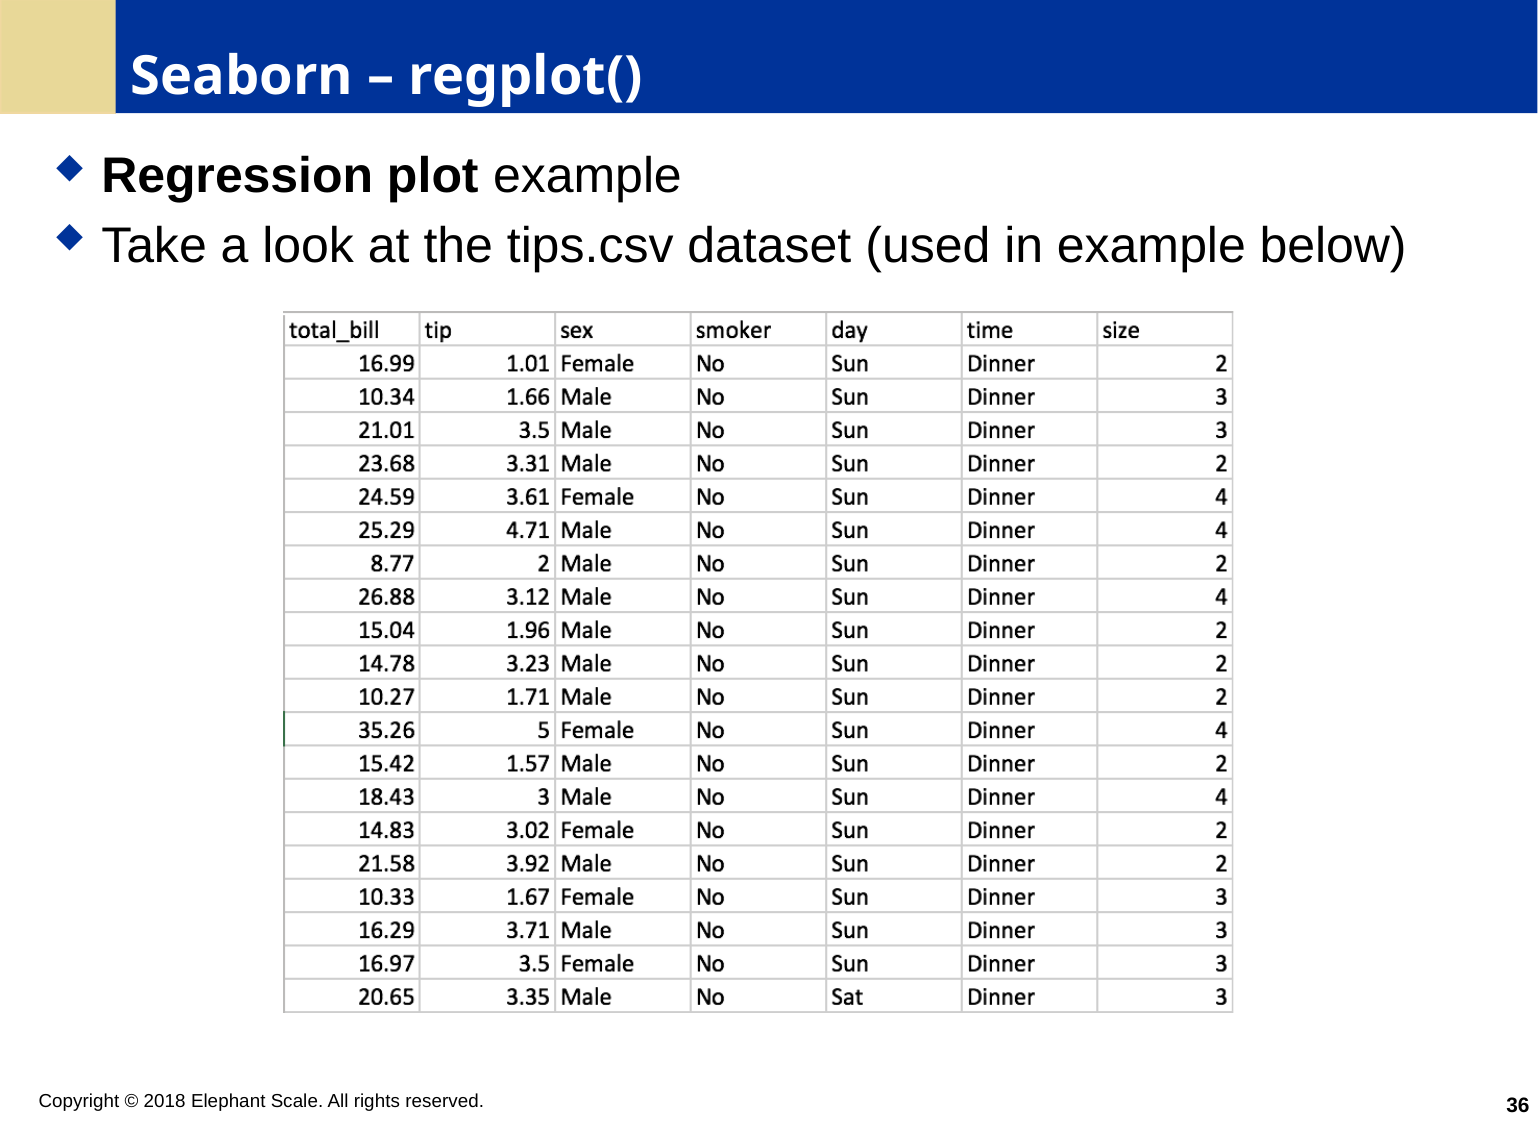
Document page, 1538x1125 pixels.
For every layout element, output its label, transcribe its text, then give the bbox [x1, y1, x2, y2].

slide_number 36 [1439, 1079, 1530, 1117]
list Regression plot example Take a look at the tips.csv dataset (used in example below) [38, 134, 1500, 1061]
picture [280, 299, 1234, 1013]
picture [0, 0, 115, 114]
title Seaborn – regplot() [115, 0, 1538, 114]
footer Copyright © 2018 Elephant Scale. All rights reserved. [38, 1088, 932, 1112]
